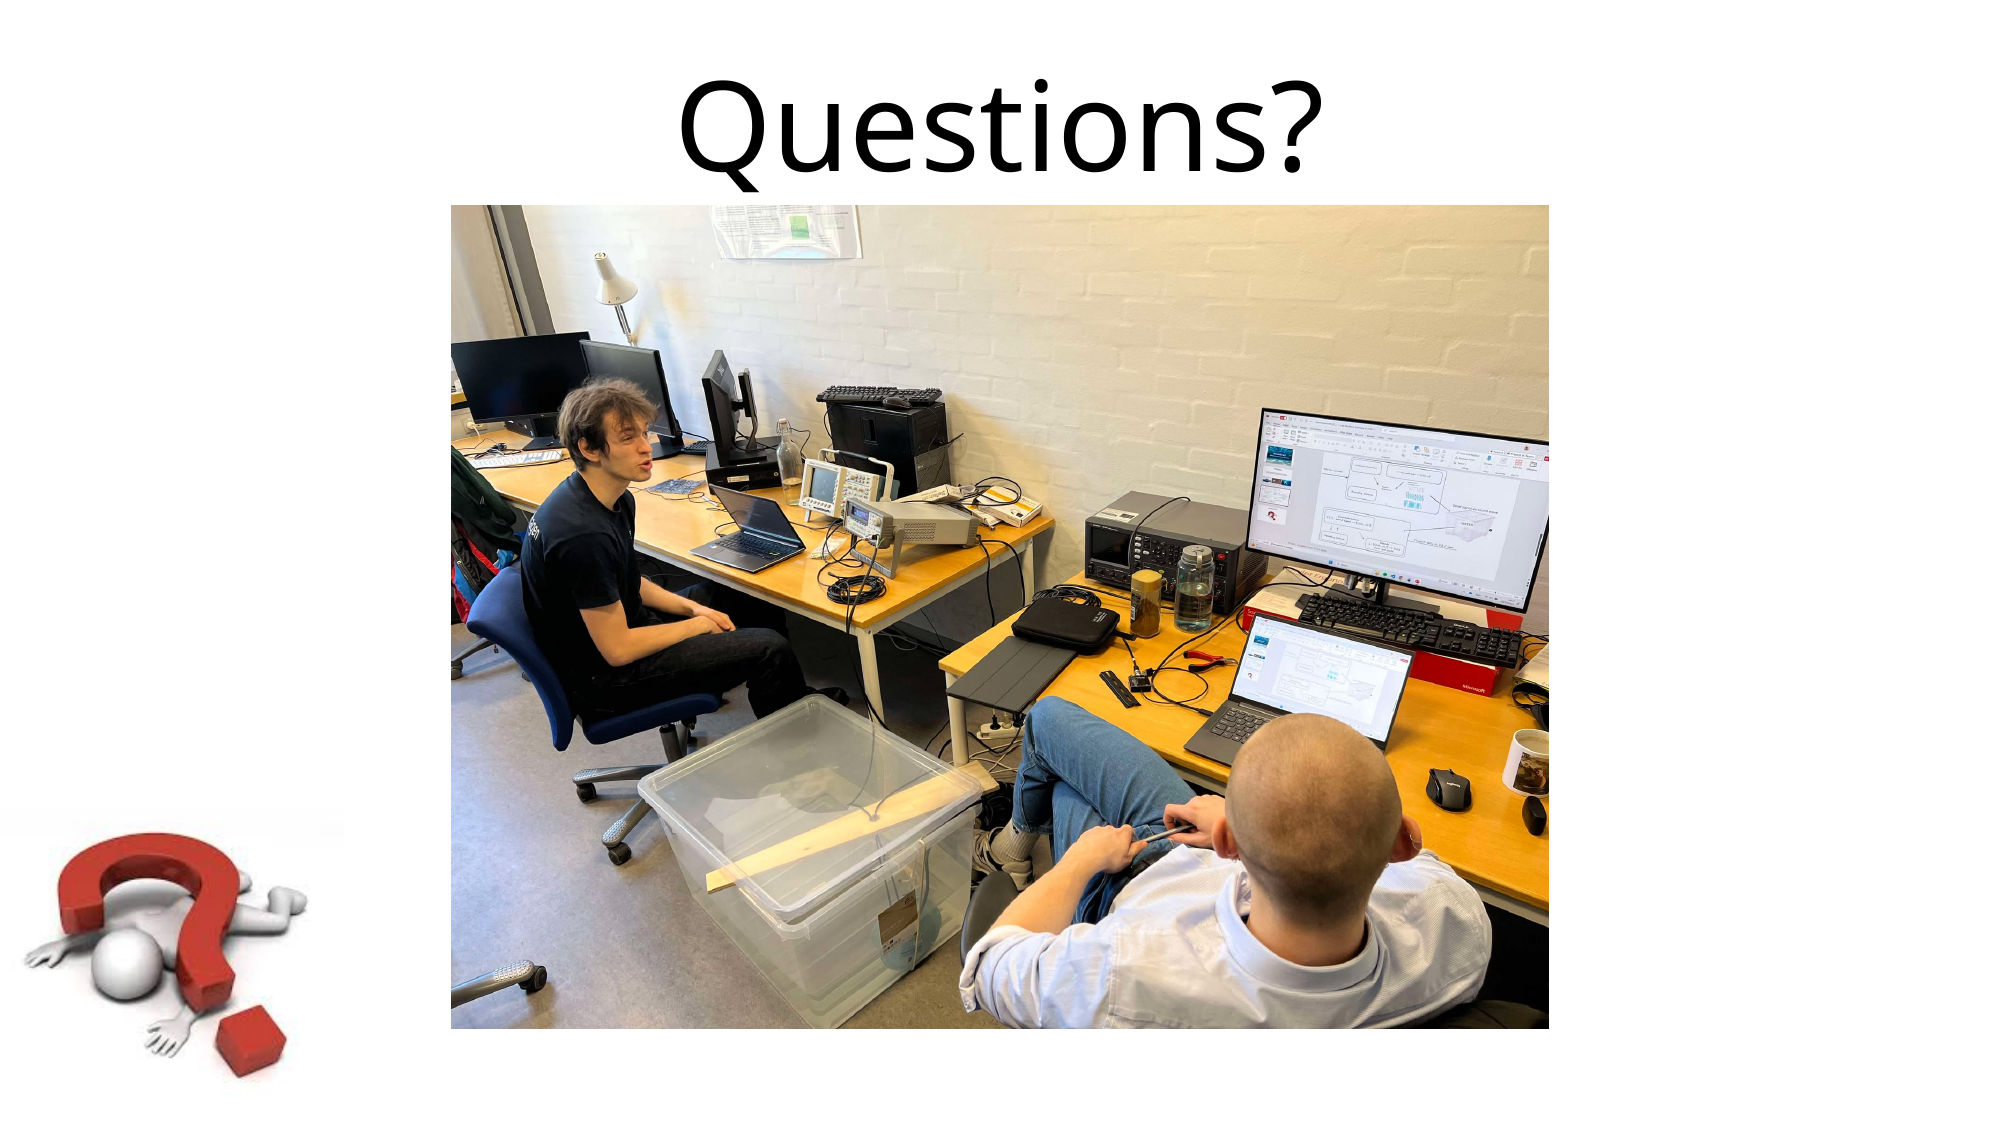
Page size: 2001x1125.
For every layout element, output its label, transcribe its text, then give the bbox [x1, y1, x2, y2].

text_box Questions? [548, 38, 1452, 204]
picture [0, 772, 345, 1125]
picture [450, 205, 1550, 1030]
